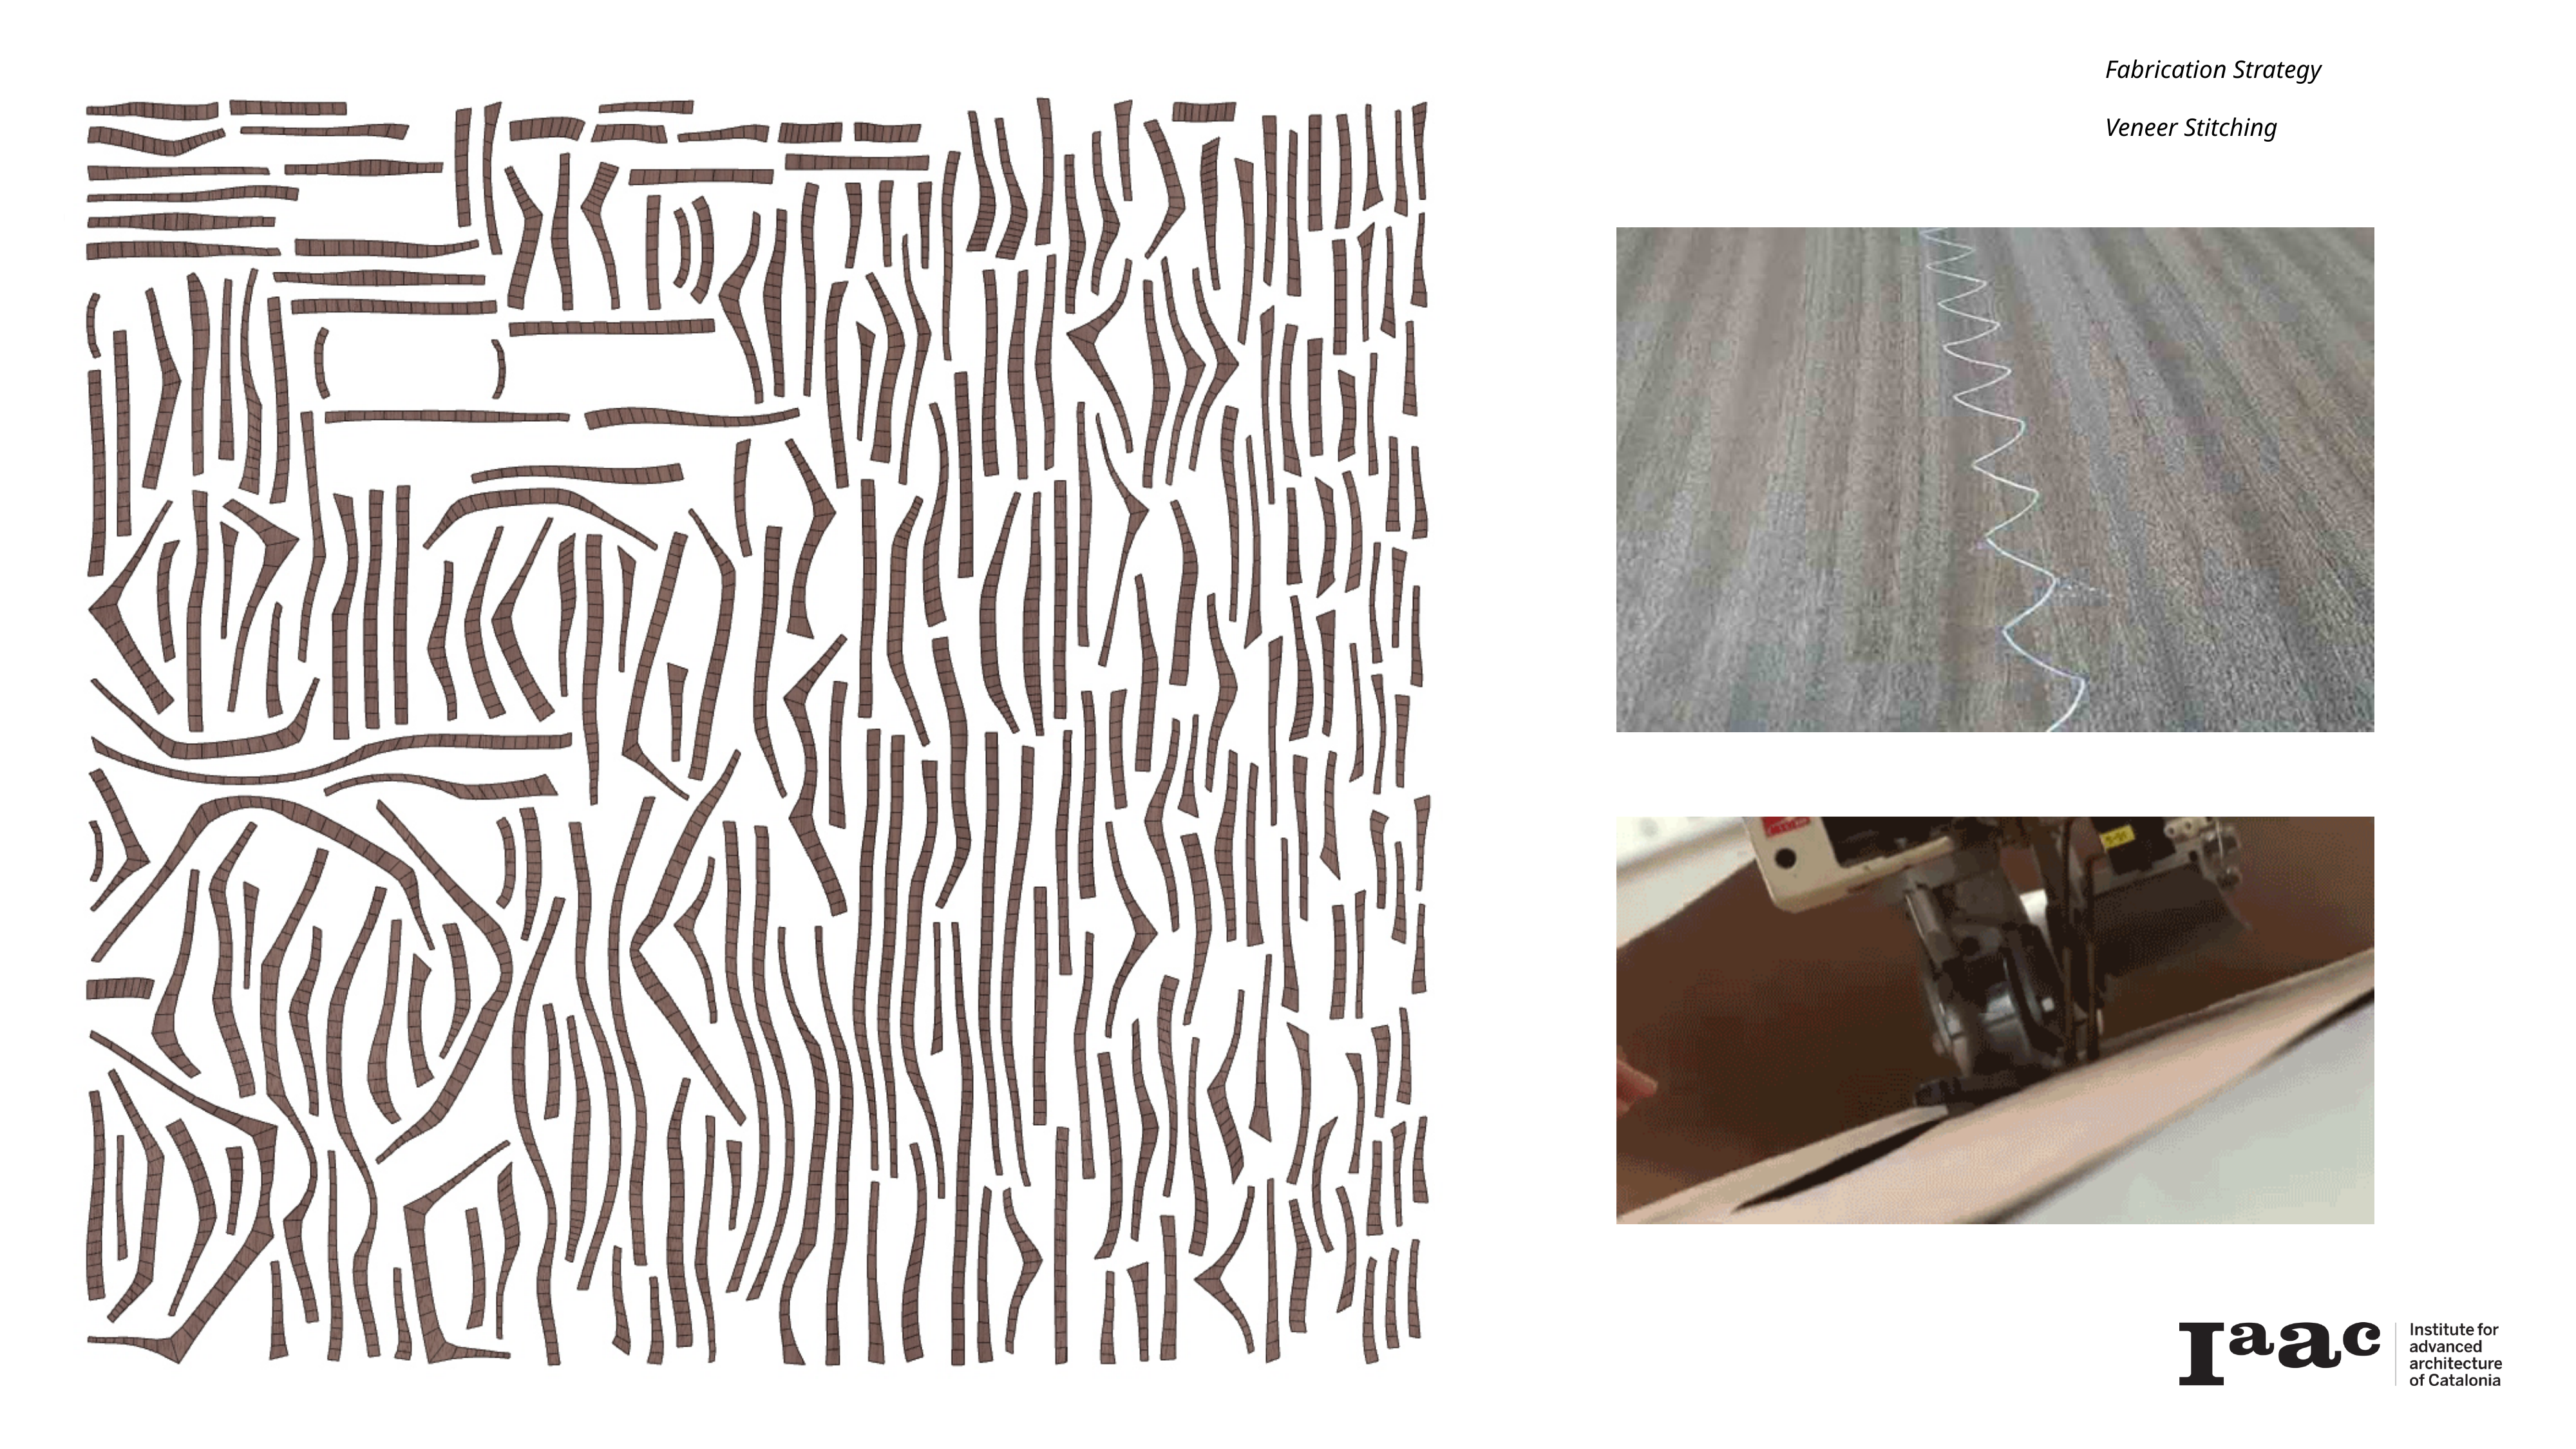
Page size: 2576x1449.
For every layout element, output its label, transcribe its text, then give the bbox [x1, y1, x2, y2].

picture [2179, 1322, 2502, 1386]
picture [1616, 227, 2374, 732]
picture [64, 86, 1443, 1389]
picture [1616, 817, 2374, 1224]
text_box Fabrication Strategy Veneer Stitching [2095, 44, 2512, 151]
